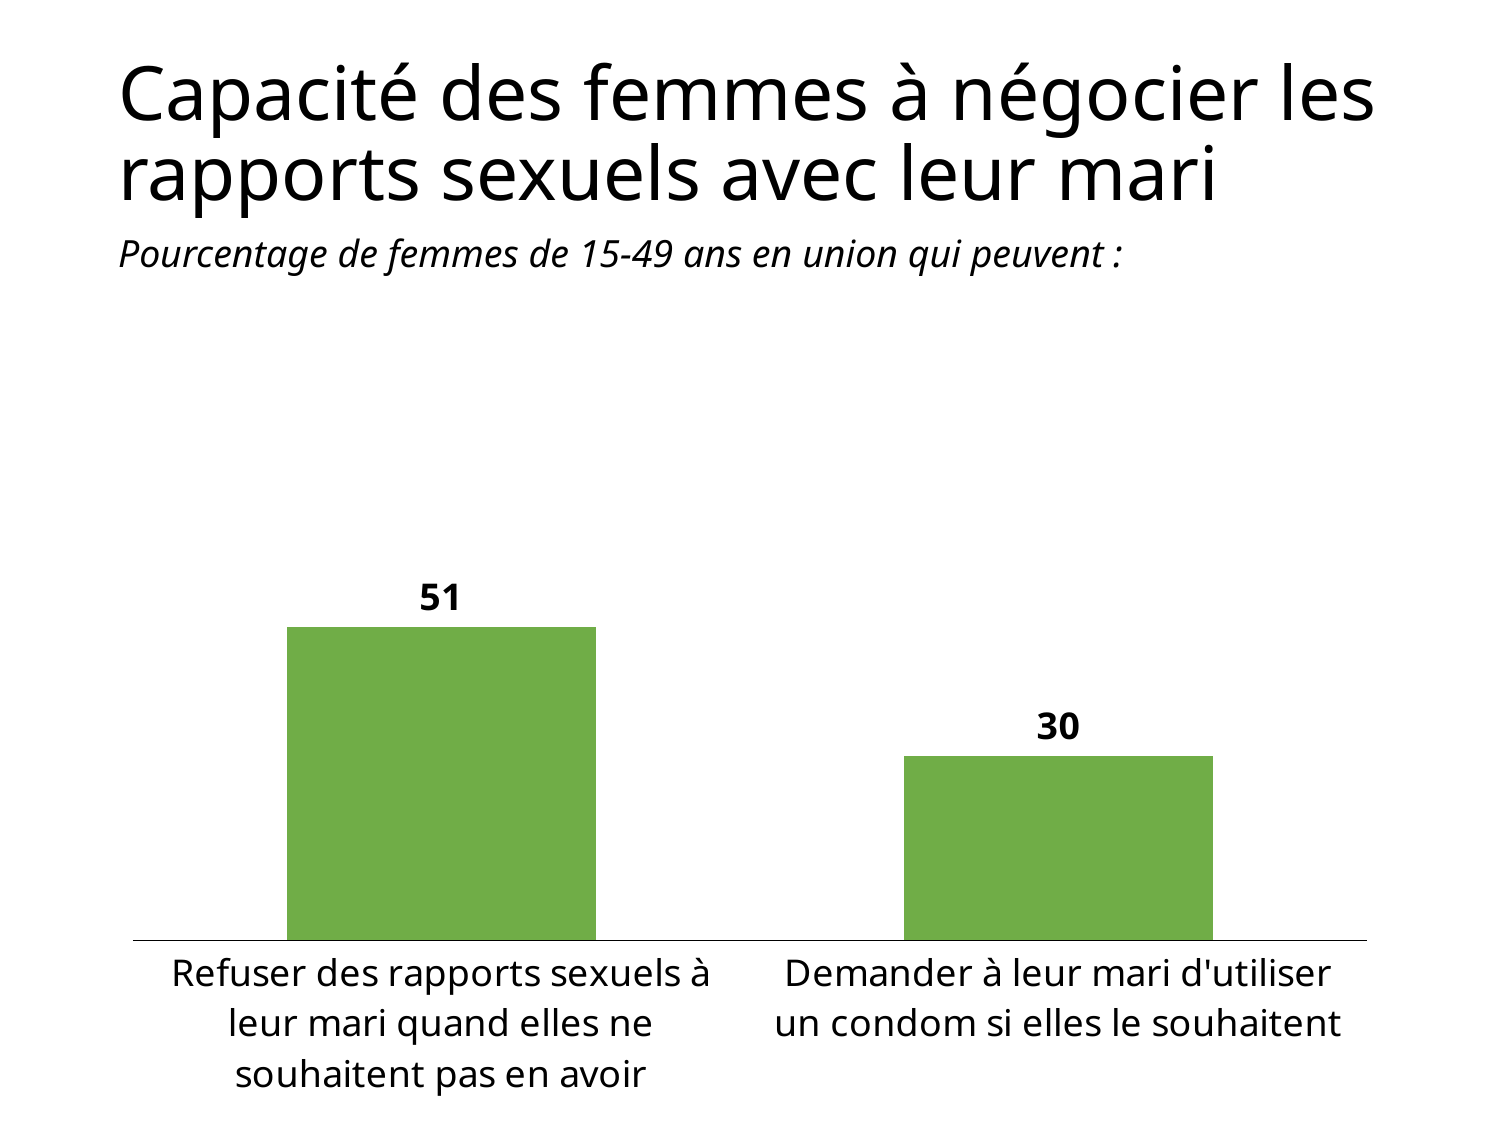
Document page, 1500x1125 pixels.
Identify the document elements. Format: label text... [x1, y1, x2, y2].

title Capacité des femmes à négocier les rapports sexuels avec leur mari [103, 59, 1397, 213]
chart [103, 312, 1397, 1099]
list Pourcentage de femmes de 15-49 ans en union qui peuvent : [103, 228, 1397, 297]
